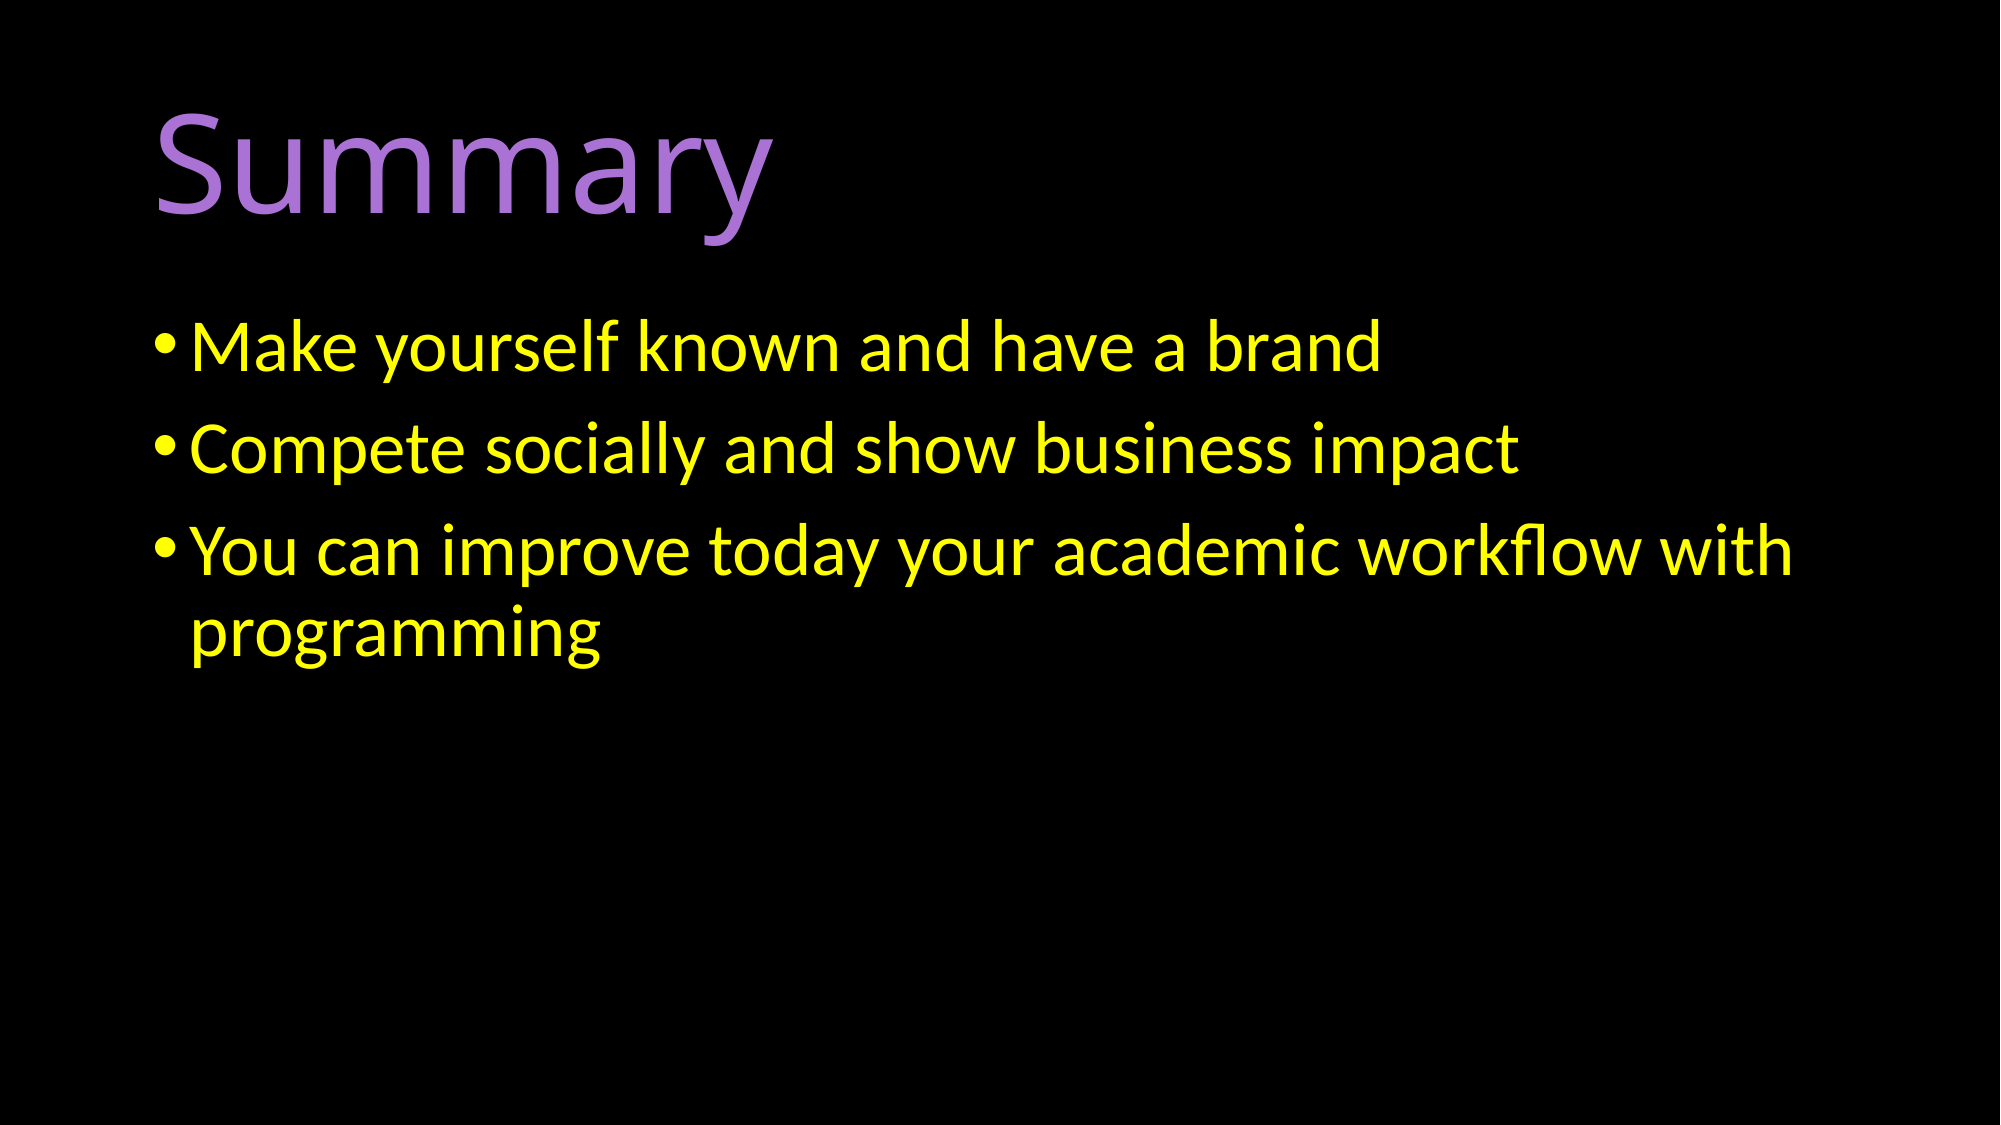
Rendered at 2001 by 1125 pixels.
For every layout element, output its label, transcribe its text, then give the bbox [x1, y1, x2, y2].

list Make yourself known and have a brand Compete socially and show business impact You can improve today your academic workflow with programming [137, 299, 1863, 1014]
title Summary [137, 59, 1863, 278]
